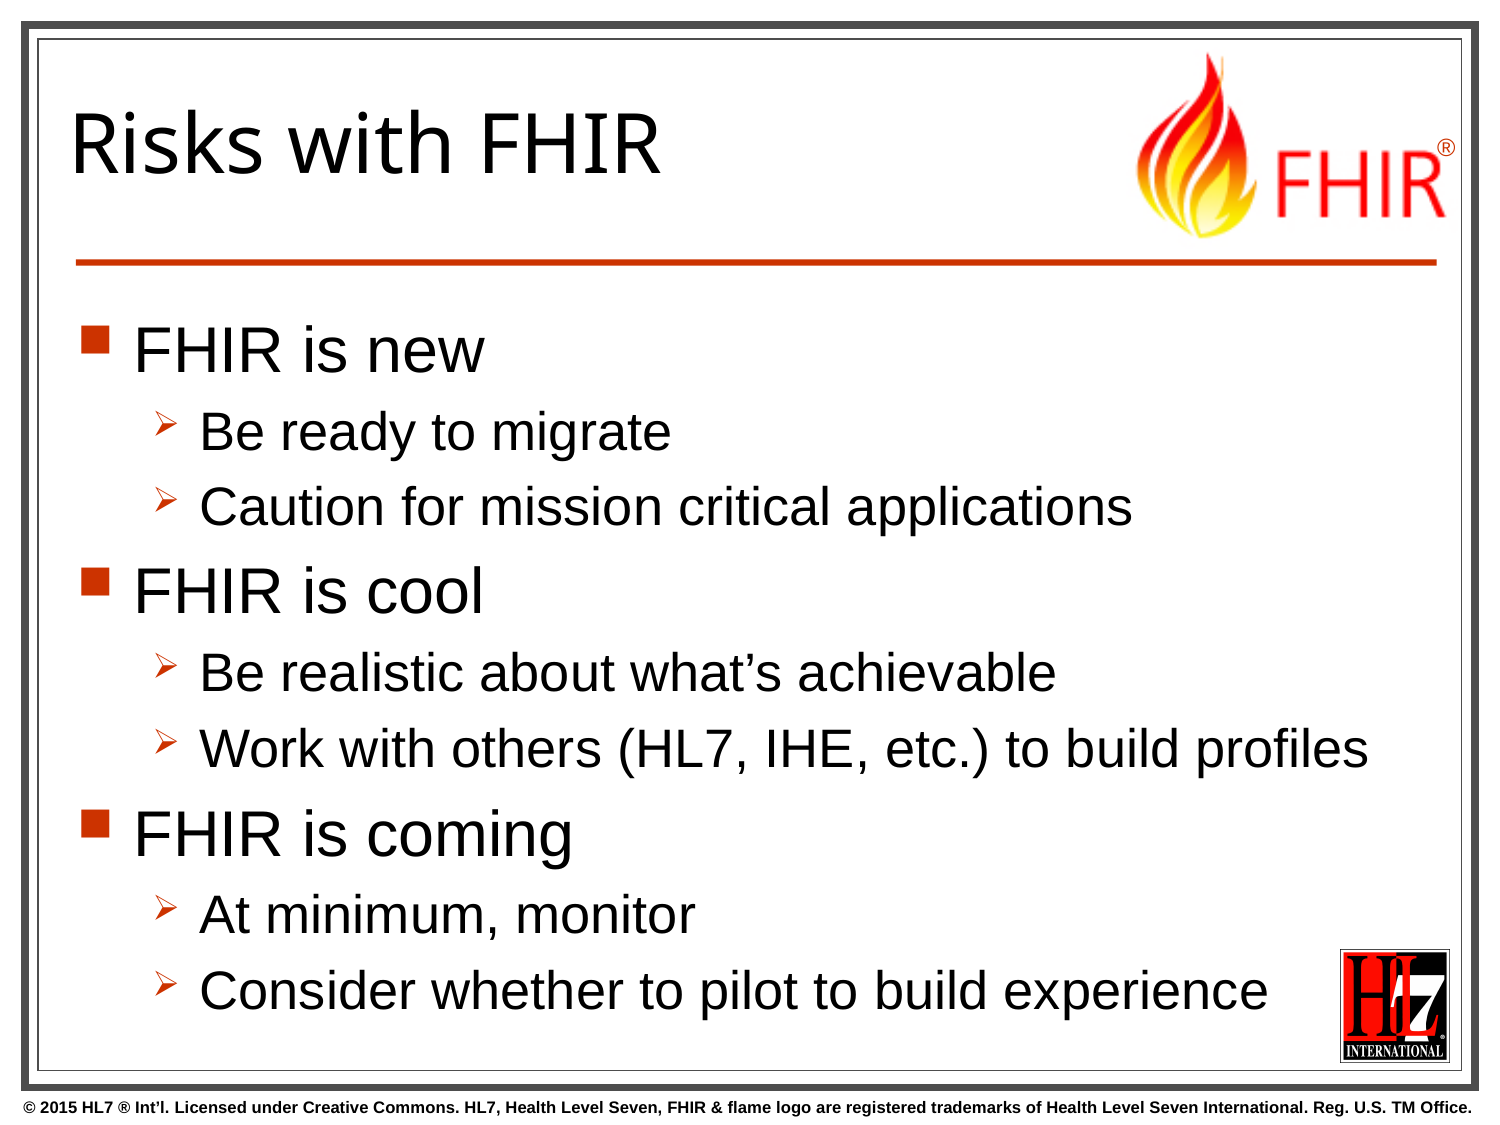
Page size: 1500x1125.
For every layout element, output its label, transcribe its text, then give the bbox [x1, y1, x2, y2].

title Risks with FHIR [53, 54, 1128, 244]
list FHIR is new Be ready to migrate Caution for mission critical applications FHIR is cool Be realistic about what’s achievable Work with others (HL7, IHE, etc.) to build profiles FHIR is coming At minimum, monitor Consider whether to pilot to build experience [62, 299, 1438, 1059]
picture [1124, 42, 1458, 249]
picture [1340, 949, 1450, 1063]
